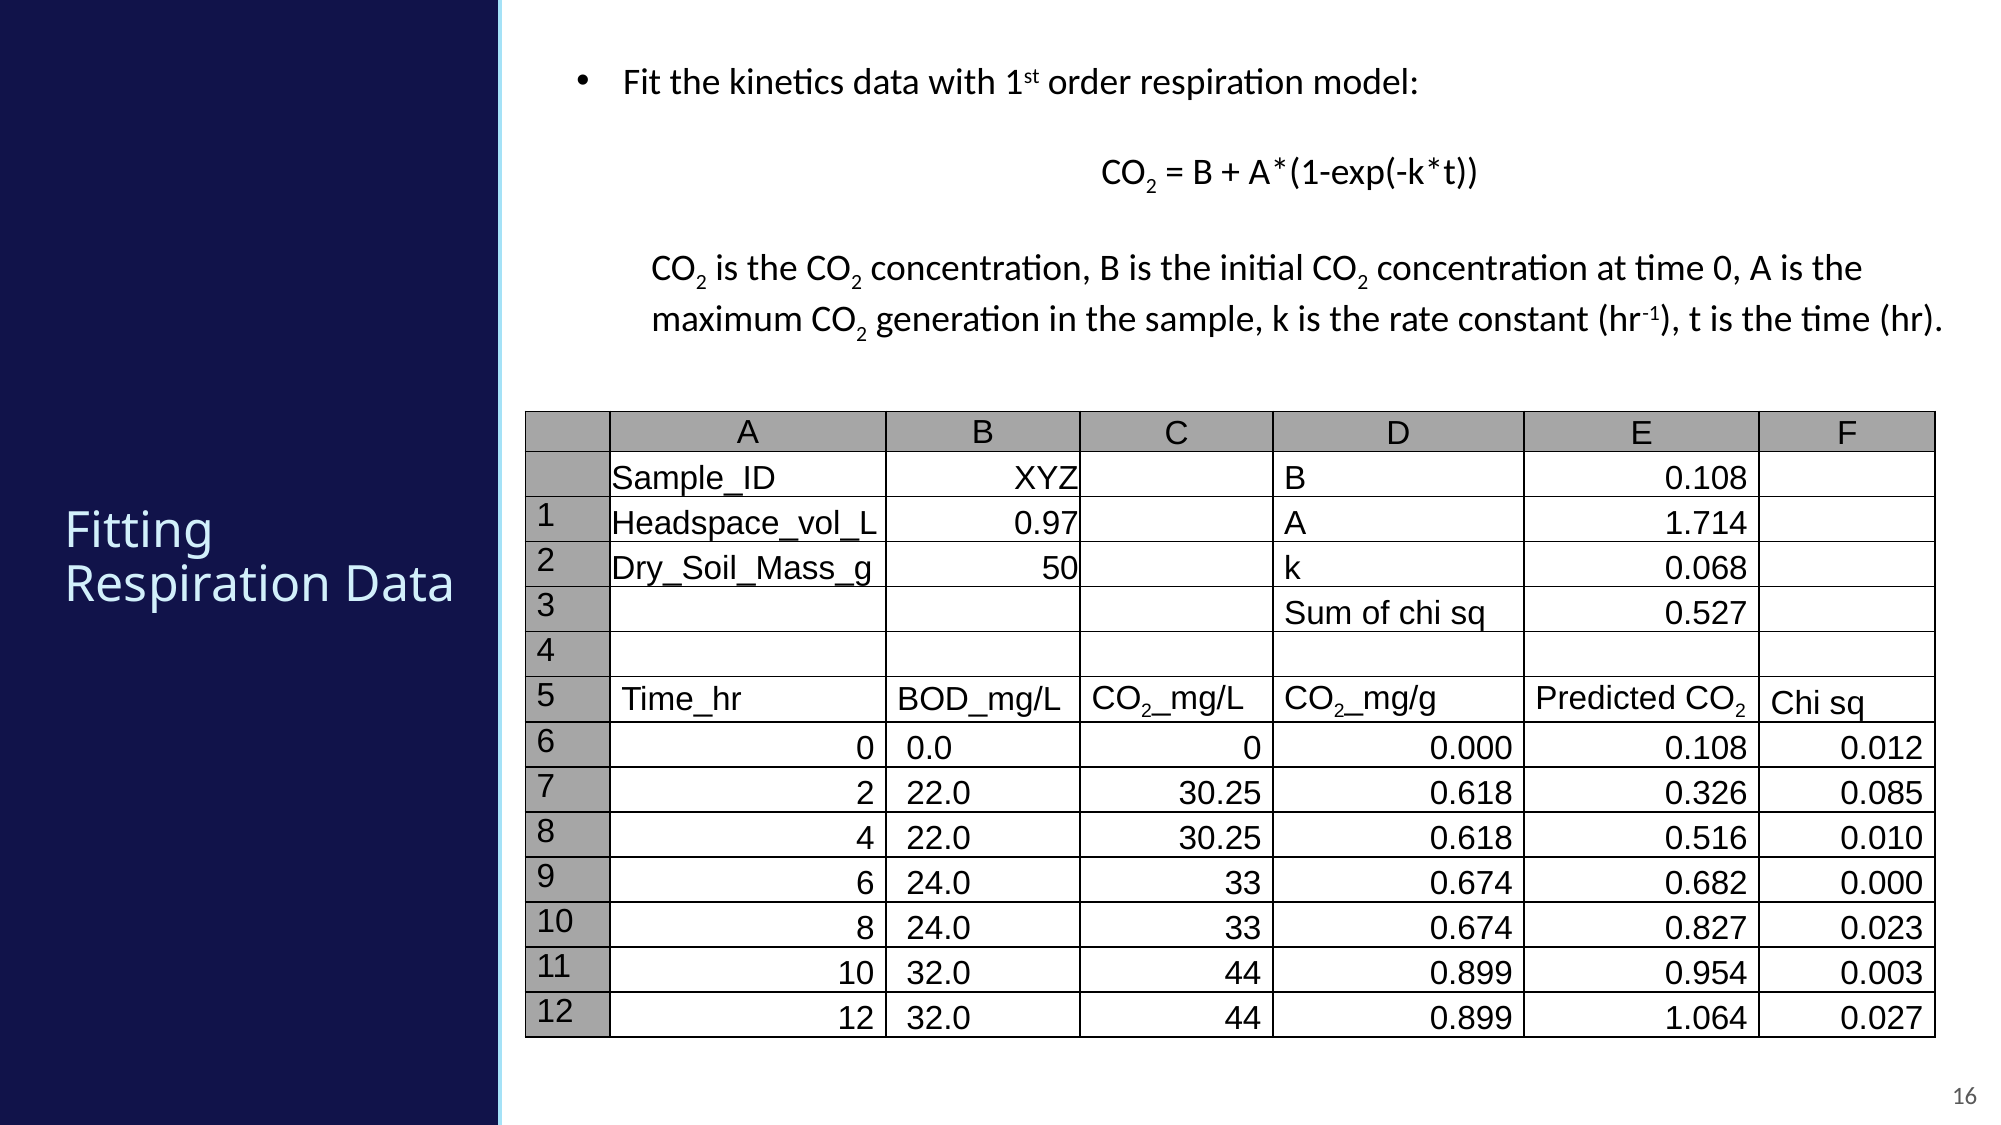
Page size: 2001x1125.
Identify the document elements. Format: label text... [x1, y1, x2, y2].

table_cell 11 [526, 948, 609, 991]
table_cell 1 [526, 497, 609, 541]
table_cell [1760, 542, 1934, 586]
table_header D [1274, 412, 1523, 451]
table_cell 0.674 [1274, 903, 1523, 946]
table_cell 6 [526, 723, 609, 766]
table_cell 33 [1081, 903, 1272, 946]
table_cell 8 [526, 813, 609, 856]
table_cell CO2_mg/g [1274, 677, 1523, 721]
table_header A [611, 412, 885, 451]
table_cell 1.714 [1525, 497, 1758, 541]
table_cell 0.027 [1760, 993, 1934, 1036]
table_header C [1081, 412, 1272, 451]
table_cell 6 [611, 858, 885, 901]
title Fitting Respiration Data [64, 111, 462, 1007]
table_header B [887, 412, 1079, 451]
table_cell 0.516 [1525, 813, 1758, 856]
table_cell 5 [526, 677, 609, 721]
table_cell [1274, 632, 1523, 676]
table_cell 7 [526, 768, 609, 811]
table_cell Headspace_vol_L [611, 497, 885, 541]
table_cell 32.0 [887, 993, 1079, 1036]
table_cell 4 [526, 632, 609, 676]
table_cell 0.527 [1525, 587, 1758, 631]
table_cell k [1274, 542, 1523, 586]
table_cell 0.674 [1274, 858, 1523, 901]
table_cell 12 [526, 993, 609, 1036]
table_cell [1525, 632, 1758, 676]
table_cell 0.085 [1760, 768, 1934, 811]
table_cell 0.023 [1760, 903, 1934, 946]
table_cell 33 [1081, 858, 1272, 901]
table_cell [1760, 497, 1934, 541]
table_cell 0.899 [1274, 993, 1523, 1036]
table_cell 0.97 [887, 497, 1079, 541]
table_cell 9 [526, 858, 609, 901]
table_cell Sum of chi sq [1274, 587, 1523, 631]
table_cell 0.003 [1760, 948, 1934, 991]
table_cell Dry_Soil_Mass_g [611, 542, 885, 586]
table_cell 0.682 [1525, 858, 1758, 901]
table_cell [611, 587, 885, 631]
table_cell [1081, 632, 1272, 676]
table_cell 0.899 [1274, 948, 1523, 991]
table_cell 0.000 [1760, 858, 1934, 901]
table_cell 0 [611, 723, 885, 766]
table_header E [1525, 412, 1758, 451]
table_cell 2 [611, 768, 885, 811]
table_cell 50 [887, 542, 1079, 586]
table_cell 22.0 [887, 813, 1079, 856]
table_cell 44 [1081, 993, 1272, 1036]
table_cell [1081, 497, 1272, 541]
text_box Fit the kinetics data with 1st order respiration model: CO2 = B + A*(1-exp(-k*t)) CO2 is the CO2 concentration, B is the initial CO2 concentration at time 0, A is the maximum CO2 generation in the sample, k is the rate constant (hr-1), t is the time (hr). [561, 49, 1972, 353]
table_cell 10 [526, 903, 609, 946]
slide_number 16 [1849, 1065, 2000, 1125]
table_cell 2 [526, 542, 609, 586]
table_cell B [1274, 452, 1523, 496]
table_cell A [1274, 497, 1523, 541]
table_cell [1081, 452, 1272, 496]
table_cell Time_hr [611, 677, 885, 721]
table_cell 24.0 [887, 858, 1079, 901]
table_cell Sample_ID [611, 452, 885, 496]
table_header F [1760, 412, 1934, 451]
table_cell 0.827 [1525, 903, 1758, 946]
table_cell 0.000 [1274, 723, 1523, 766]
table_cell 0.618 [1274, 768, 1523, 811]
table_cell 0.0 [887, 723, 1079, 766]
table_cell 0.108 [1525, 723, 1758, 766]
table_cell [1760, 632, 1934, 676]
table_cell 4 [611, 813, 885, 856]
table_cell BOD_mg/L [887, 677, 1079, 721]
table_cell [611, 632, 885, 676]
table_cell 30.25 [1081, 813, 1272, 856]
table_cell Chi sq [1760, 677, 1934, 721]
table_cell 0.618 [1274, 813, 1523, 856]
table_cell 3 [526, 587, 609, 631]
table_cell CO2_mg/L [1081, 677, 1272, 721]
table_cell 30.25 [1081, 768, 1272, 811]
table_cell 0.954 [1525, 948, 1758, 991]
table_cell 22.0 [887, 768, 1079, 811]
table_header [526, 412, 609, 451]
table_cell [887, 632, 1079, 676]
table_cell [1081, 542, 1272, 586]
table_cell Predicted CO2 [1525, 677, 1758, 721]
table_cell XYZ [887, 452, 1079, 496]
table_cell [1760, 587, 1934, 631]
table_cell 8 [611, 903, 885, 946]
table_cell [1760, 452, 1934, 496]
table_cell 0.068 [1525, 542, 1758, 586]
table_cell 0 [1081, 723, 1272, 766]
table_cell [1081, 587, 1272, 631]
table_cell 0.012 [1760, 723, 1934, 766]
table_cell [887, 587, 1079, 631]
table_cell 0.326 [1525, 768, 1758, 811]
table_cell 12 [611, 993, 885, 1036]
table_cell 44 [1081, 948, 1272, 991]
table_cell 32.0 [887, 948, 1079, 991]
table_cell 1.064 [1525, 993, 1758, 1036]
table_cell 0.108 [1525, 452, 1758, 496]
table_cell 10 [611, 948, 885, 991]
table_cell 24.0 [887, 903, 1079, 946]
table_cell [526, 452, 609, 496]
table_cell 0.010 [1760, 813, 1934, 856]
